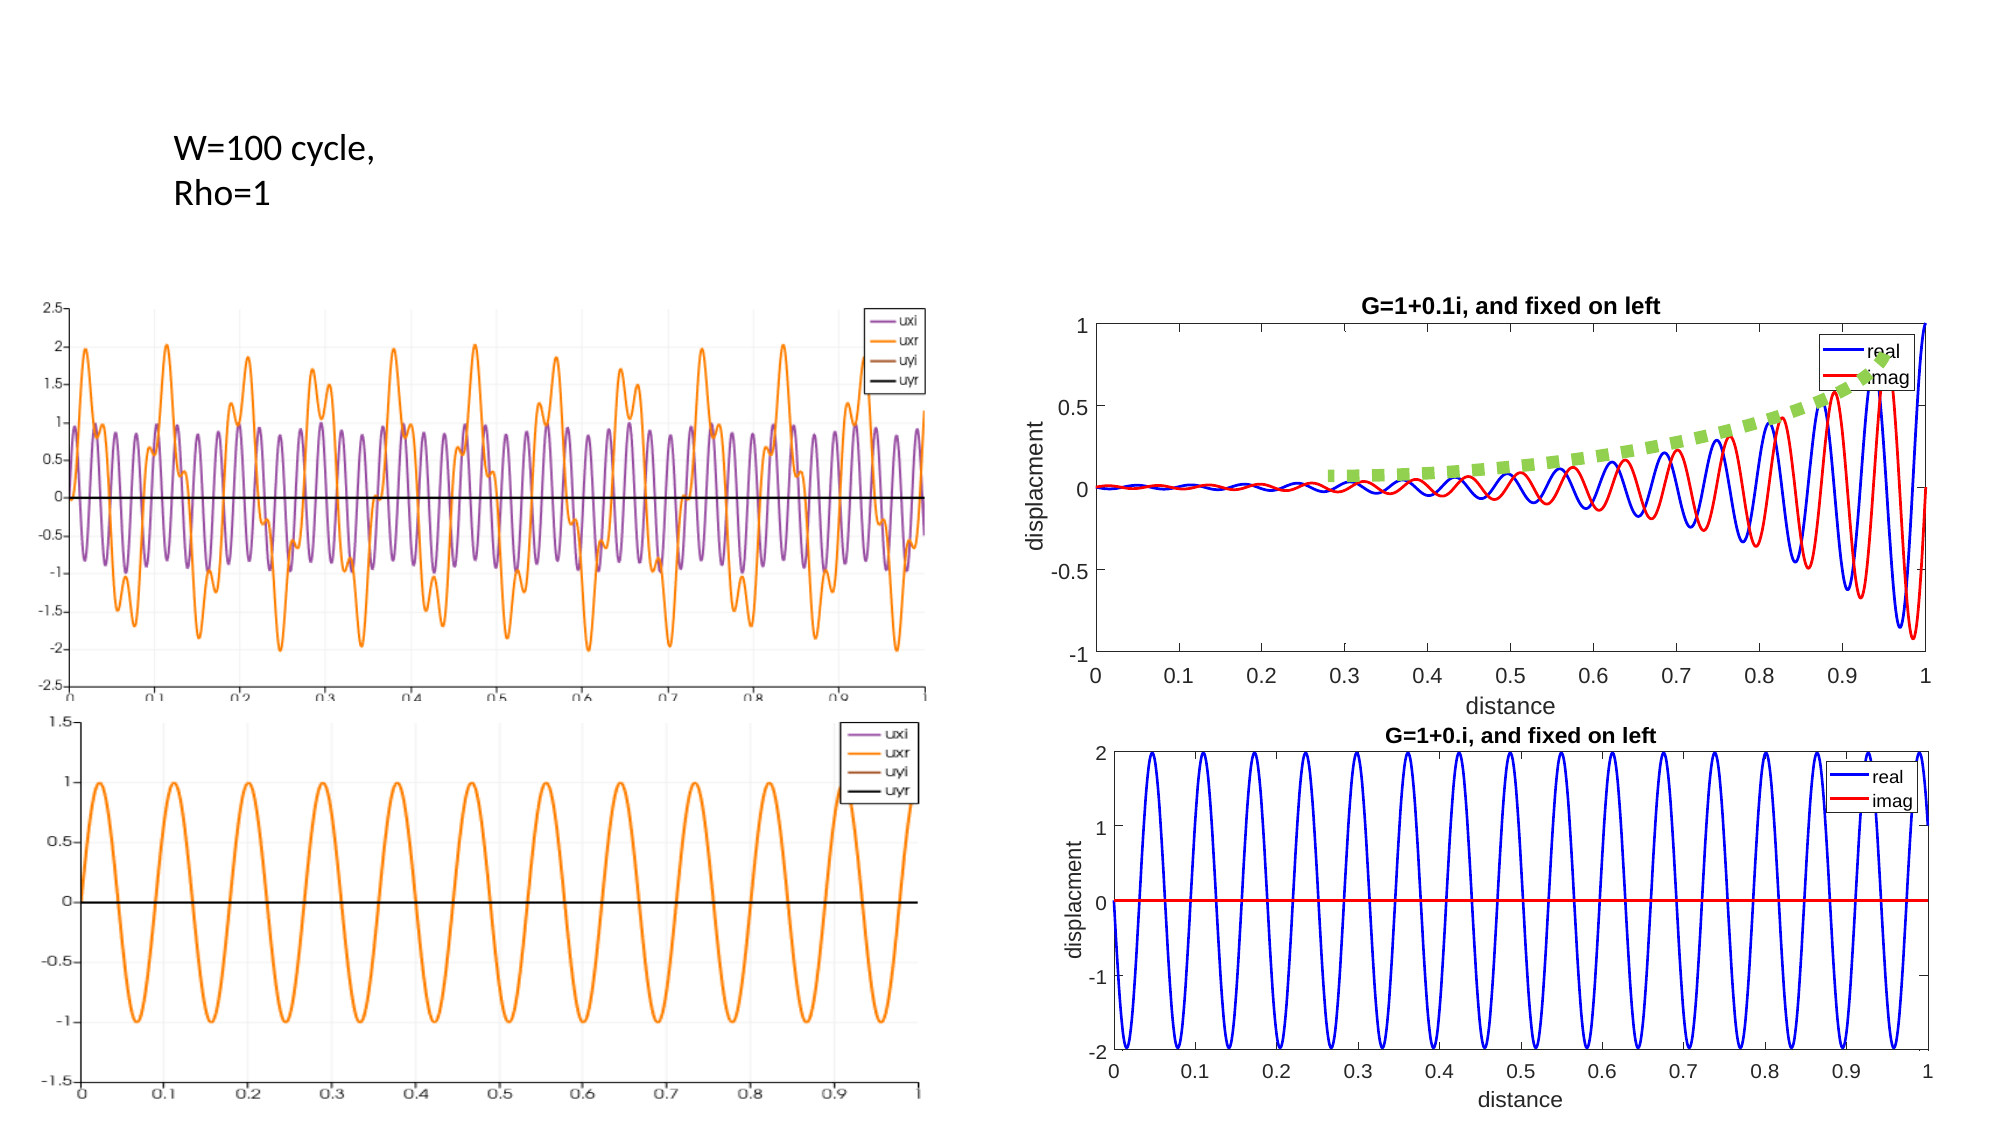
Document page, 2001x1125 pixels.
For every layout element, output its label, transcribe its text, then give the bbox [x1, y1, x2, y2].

picture [957, 285, 2000, 1111]
text_box W=100 cycle, Rho=1 [158, 115, 446, 221]
picture [28, 285, 948, 1112]
